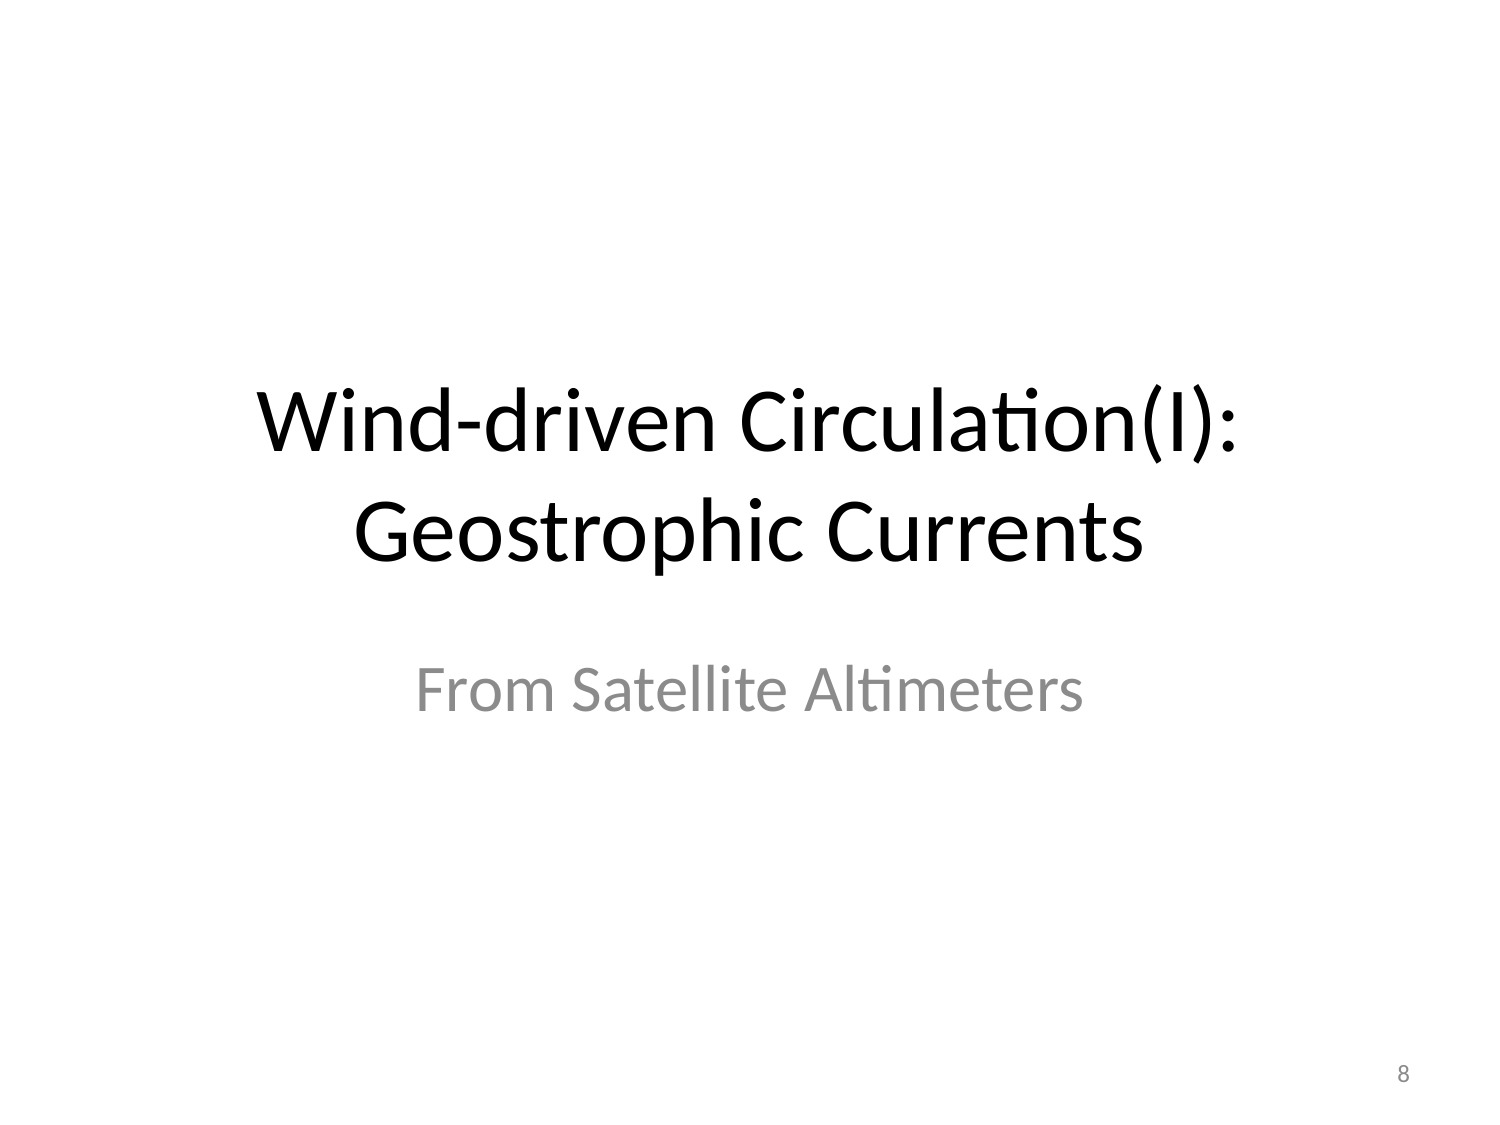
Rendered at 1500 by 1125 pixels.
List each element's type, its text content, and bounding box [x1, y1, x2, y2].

title Wind-driven Circulation(I): Geostrophic Currents [112, 349, 1388, 591]
subtitle From Satellite Altimeters [225, 637, 1275, 925]
slide_number 8 [1074, 1042, 1425, 1103]
